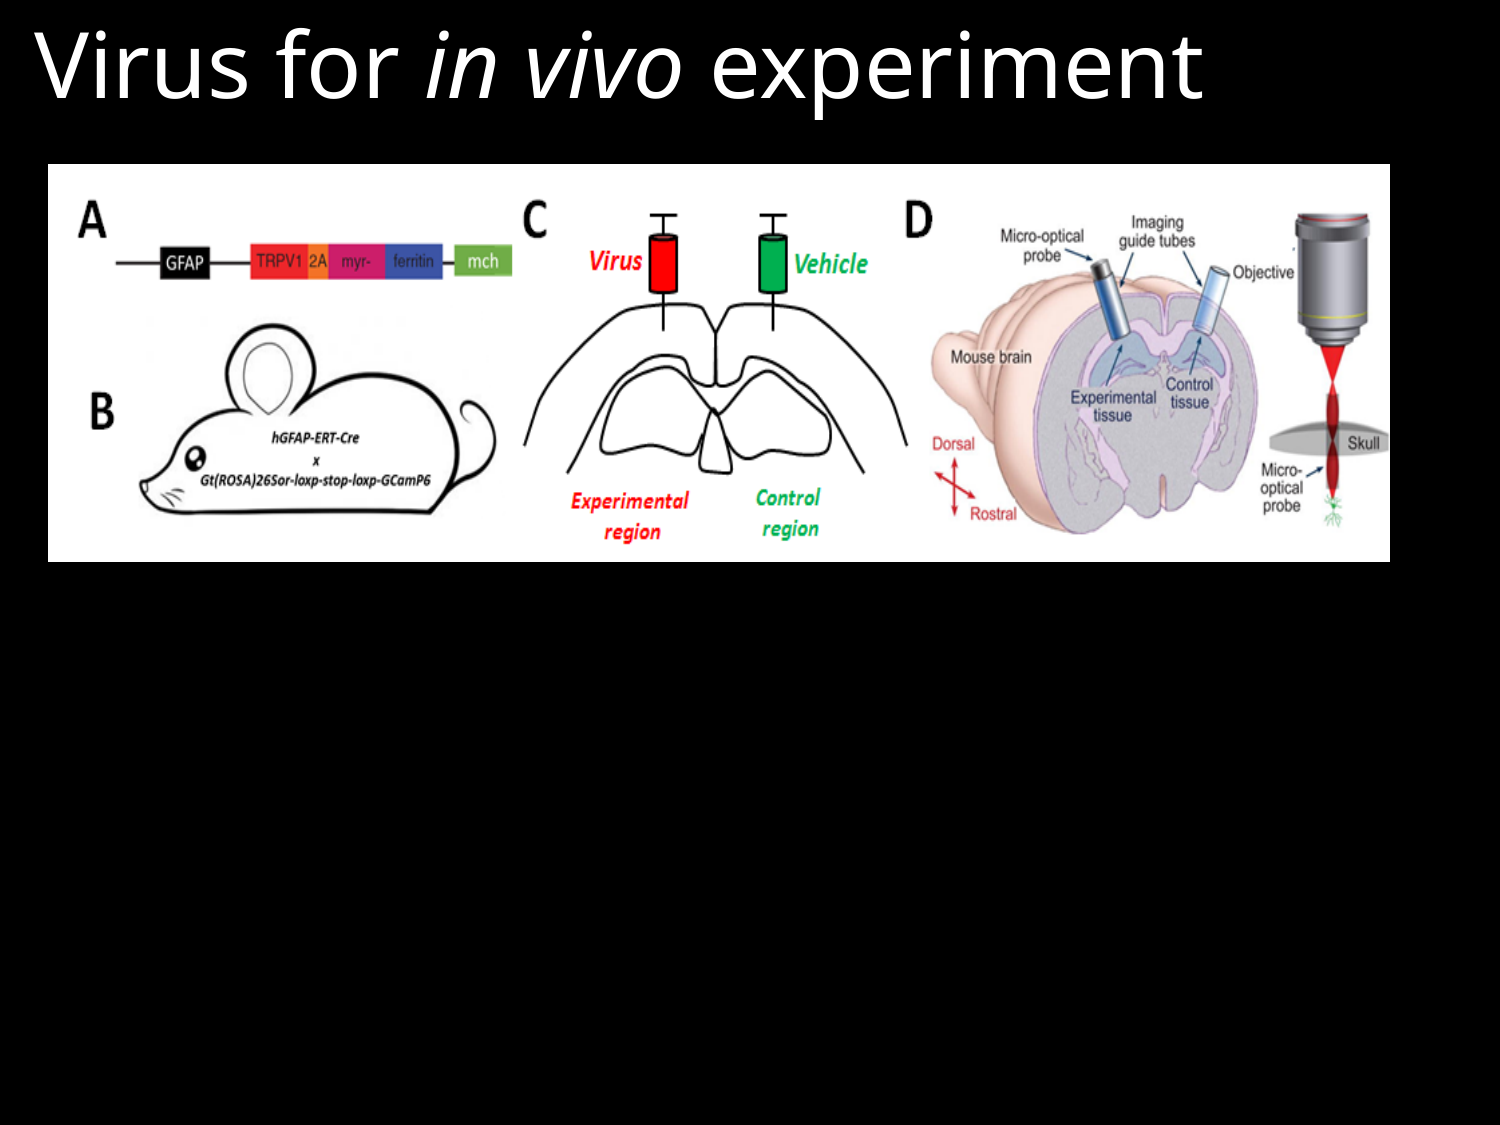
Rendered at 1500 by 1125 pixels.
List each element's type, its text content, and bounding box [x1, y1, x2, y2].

text_box Virus for in vivo experiment [19, 0, 1469, 125]
picture [48, 164, 1390, 562]
